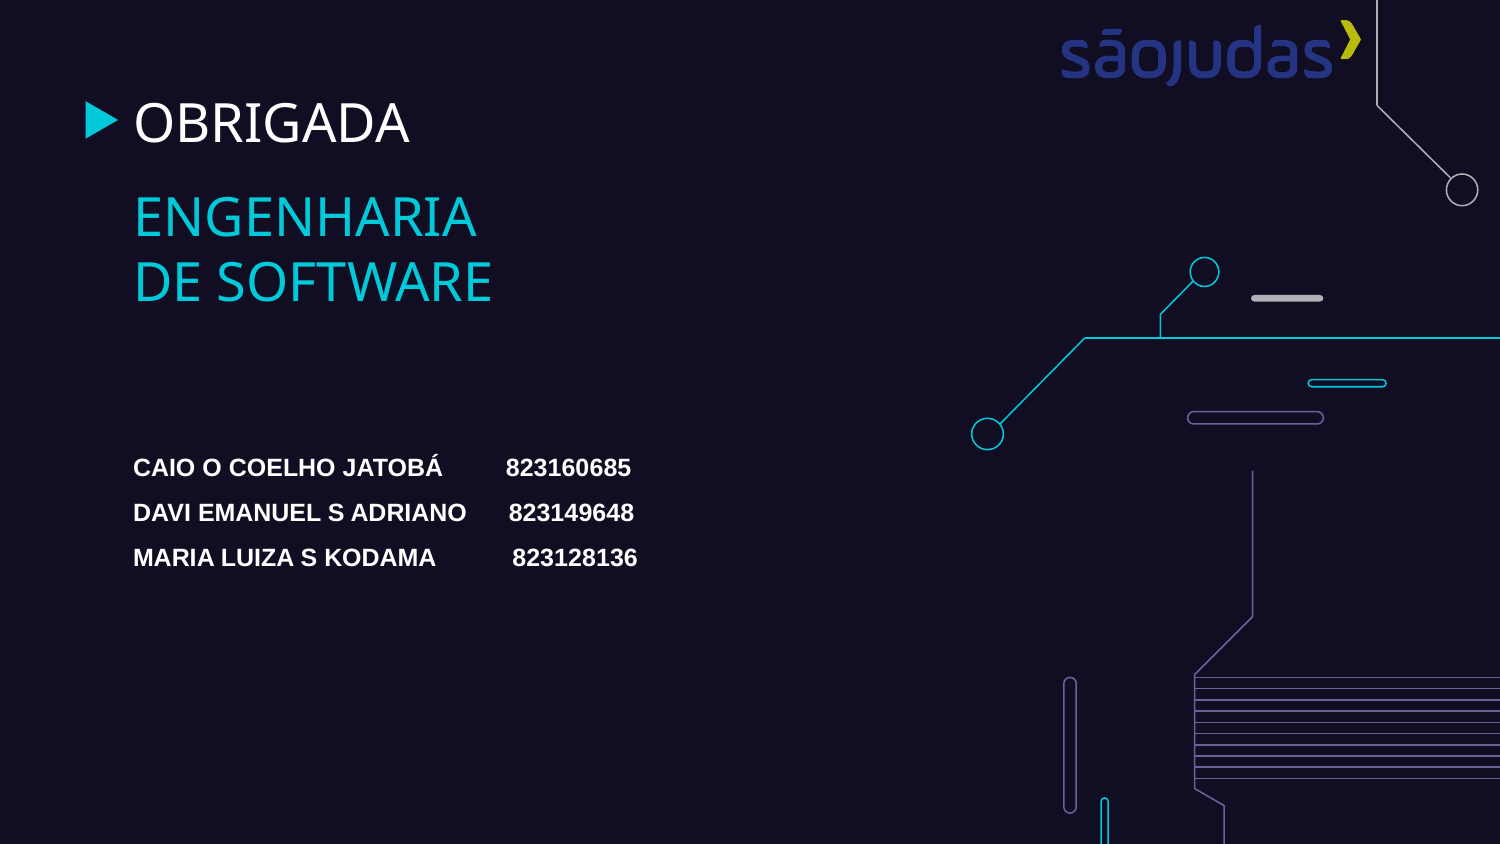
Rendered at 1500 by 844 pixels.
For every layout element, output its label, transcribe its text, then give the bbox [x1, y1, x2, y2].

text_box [1194, 677, 1500, 779]
title ENGENHARIA DE SOFTWARE [118, 166, 519, 399]
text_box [971, 257, 1500, 450]
subtitle CAIO O COELHO JATOBÁ 823160685 DAVI EMANUEL S ADRIANO 823149648 MARIA LUIZA S KODAMA 823128136 [118, 421, 848, 596]
picture [1039, 11, 1371, 114]
text_box [1194, 786, 1240, 844]
title OBRIGADA [118, 72, 1382, 167]
text_box [1194, 470, 1253, 676]
